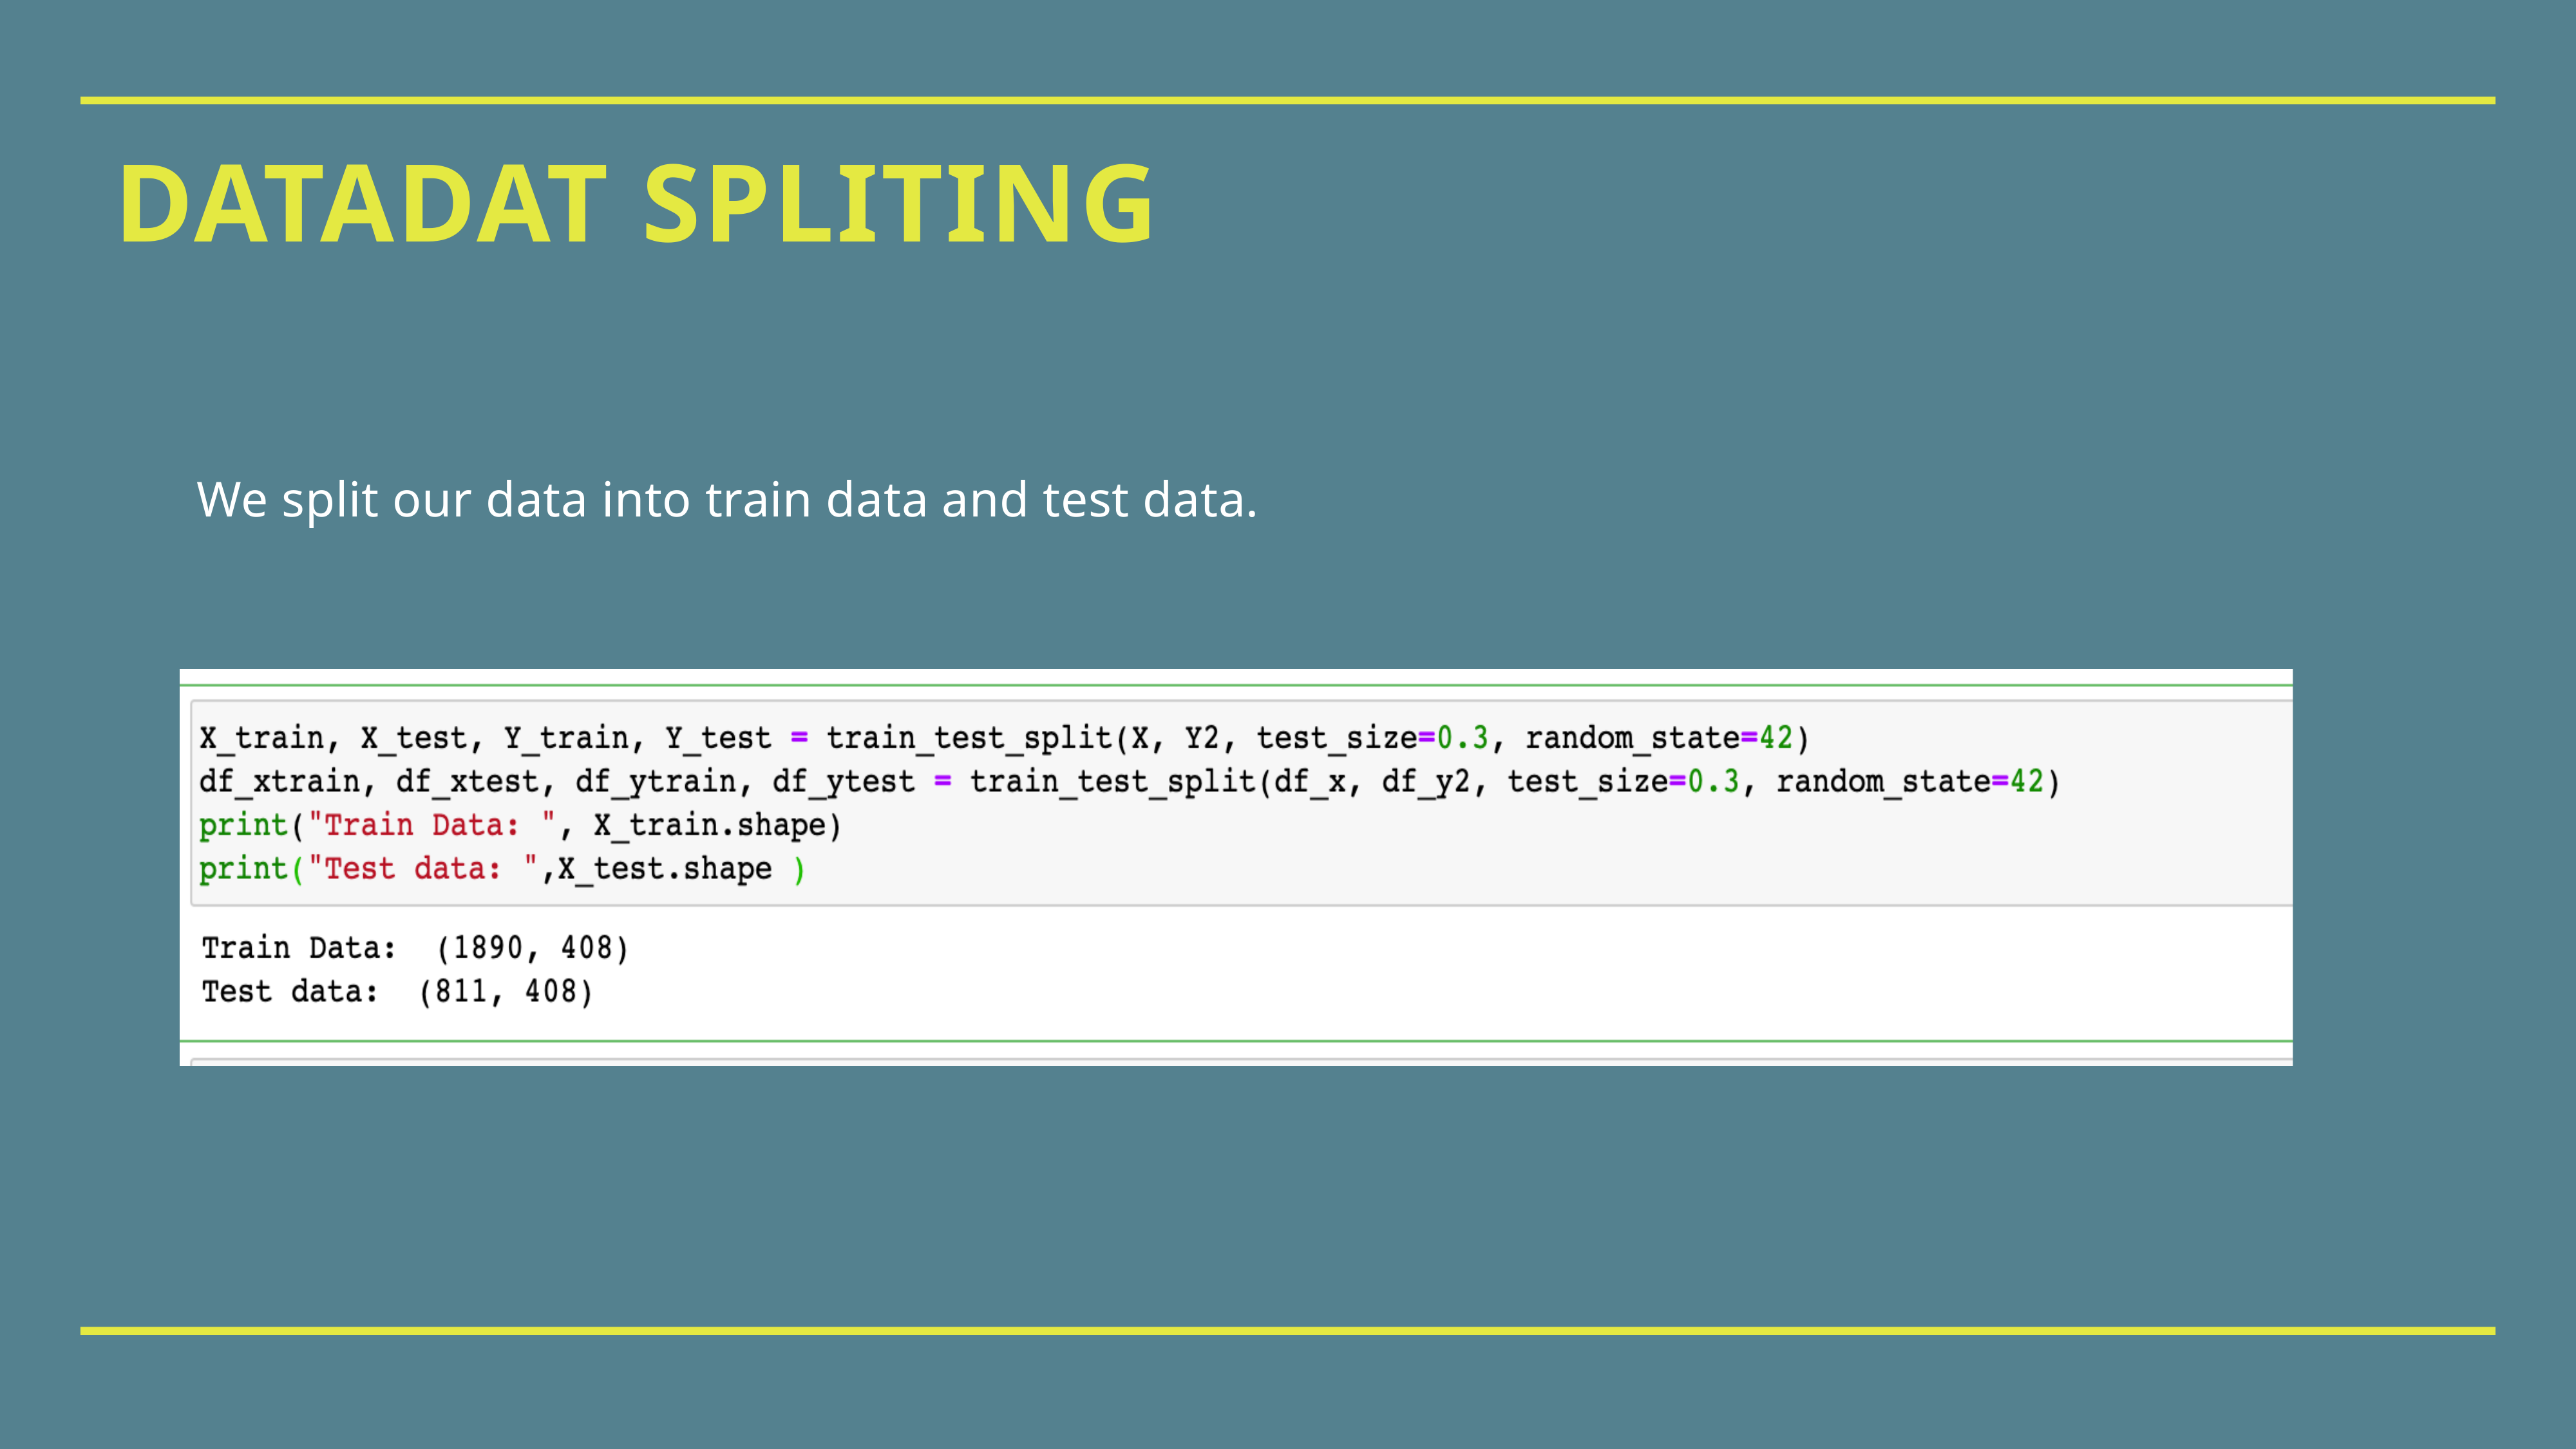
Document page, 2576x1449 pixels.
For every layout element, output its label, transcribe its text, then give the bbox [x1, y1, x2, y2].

picture [179, 669, 2293, 1066]
text_box We split our data into train data and test data. [178, 463, 2088, 532]
title Datadat Spliting [0, 57, 1665, 357]
